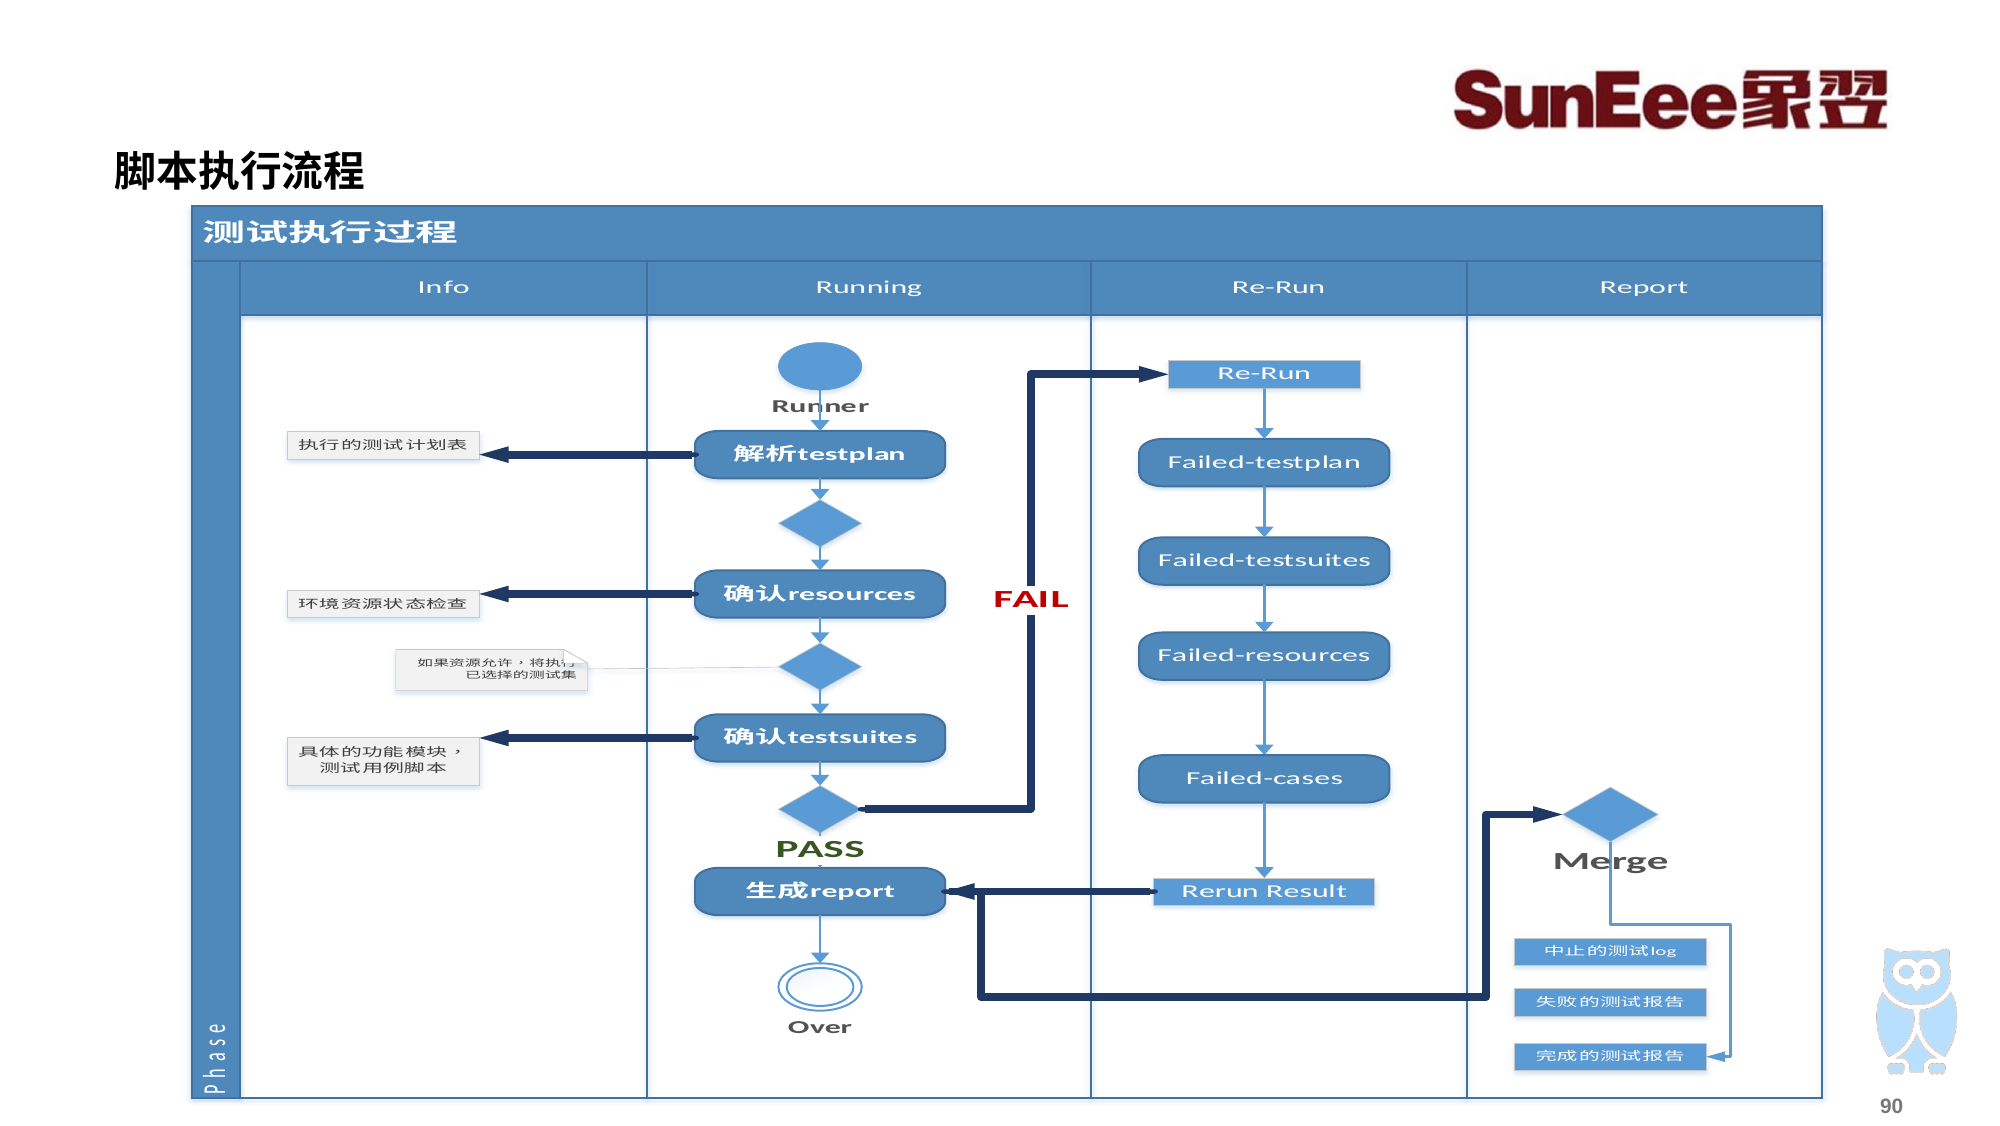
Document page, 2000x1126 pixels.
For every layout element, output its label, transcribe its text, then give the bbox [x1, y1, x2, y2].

slide_number 90 [1507, 1084, 1925, 1122]
picture [177, 202, 1833, 1107]
title 脚本执行流程 [99, 106, 1680, 203]
picture [1841, 934, 1992, 1086]
picture [1447, 65, 1892, 132]
